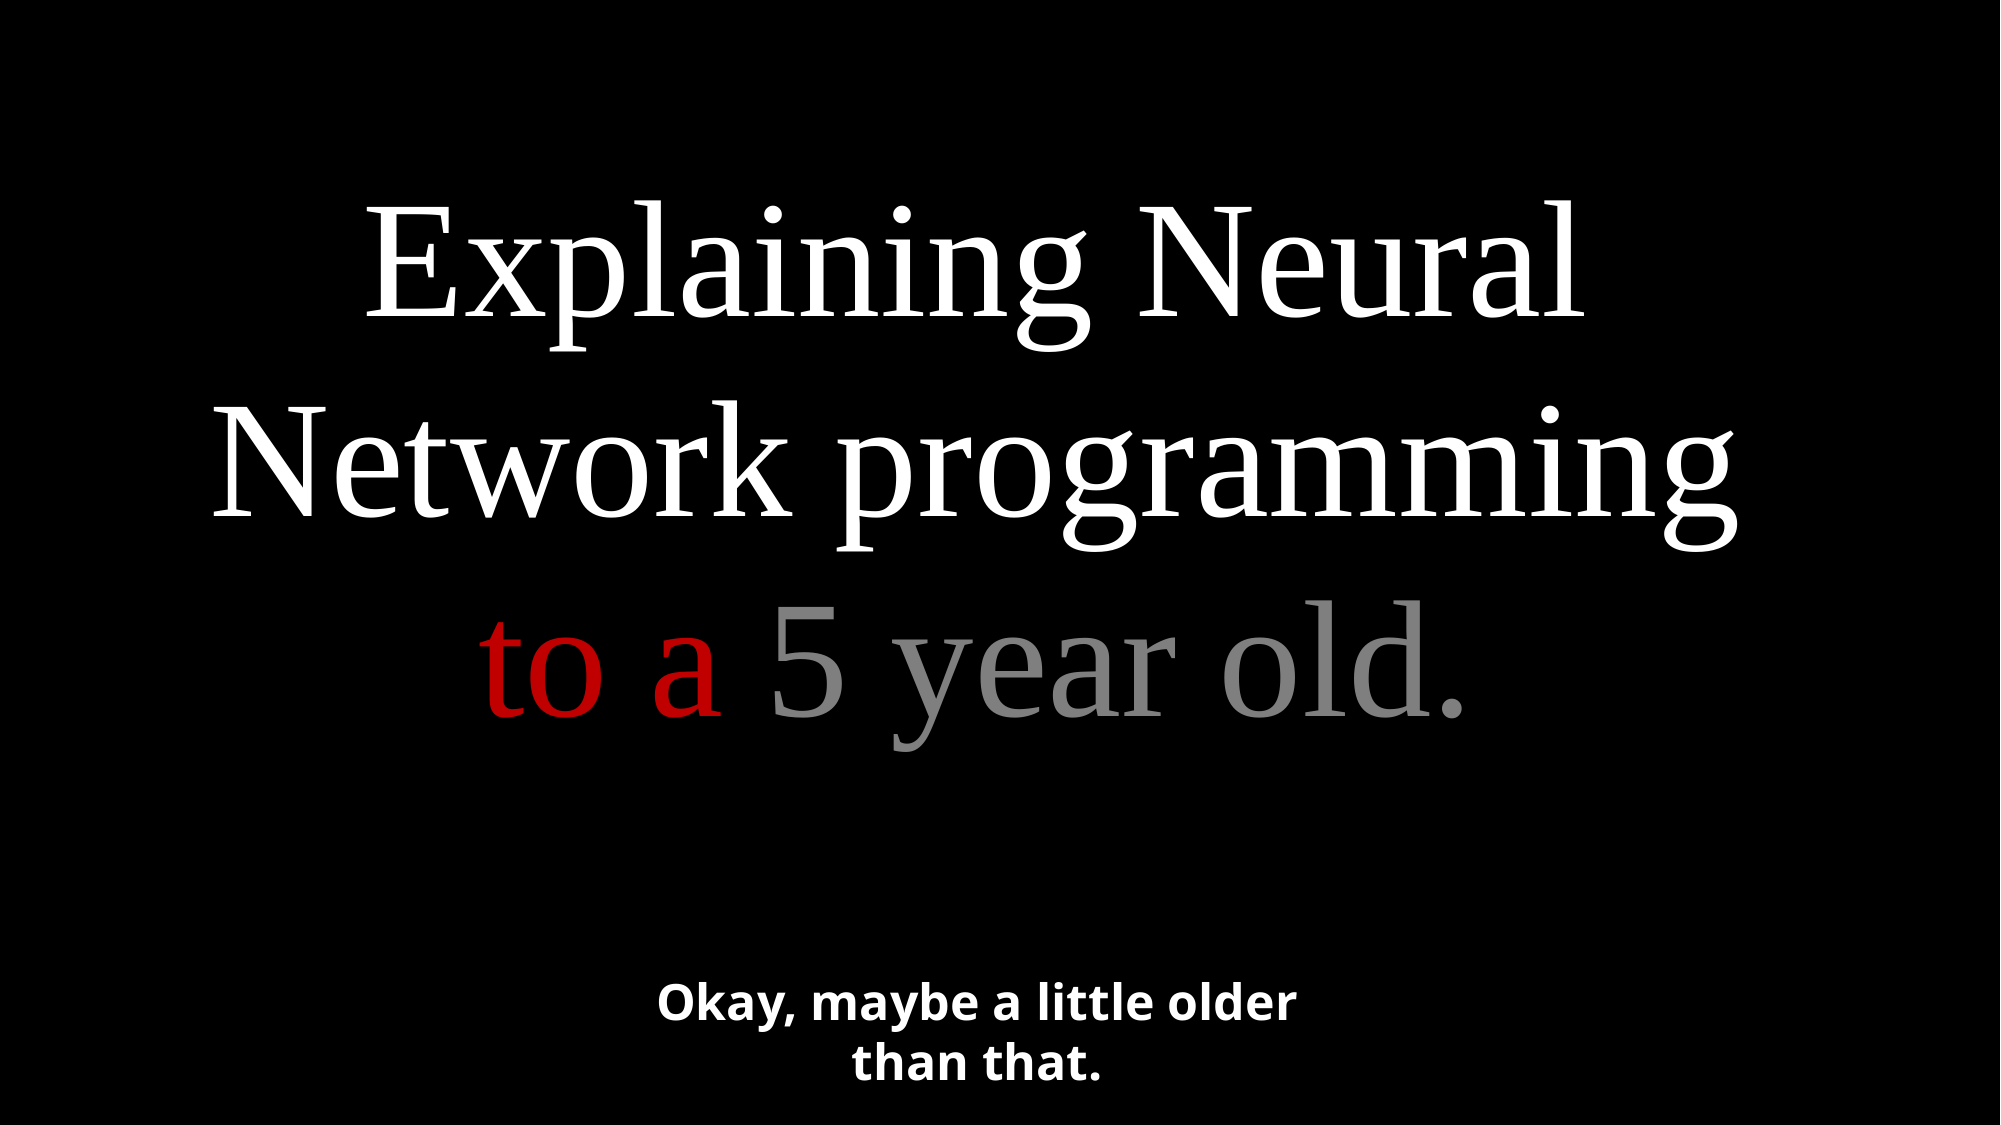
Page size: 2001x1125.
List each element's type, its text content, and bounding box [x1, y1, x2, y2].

text_box Explaining Neural Network programming to a 5 year old. [148, 142, 1805, 757]
text_box Okay, maybe a little older than that. [627, 962, 1328, 1098]
